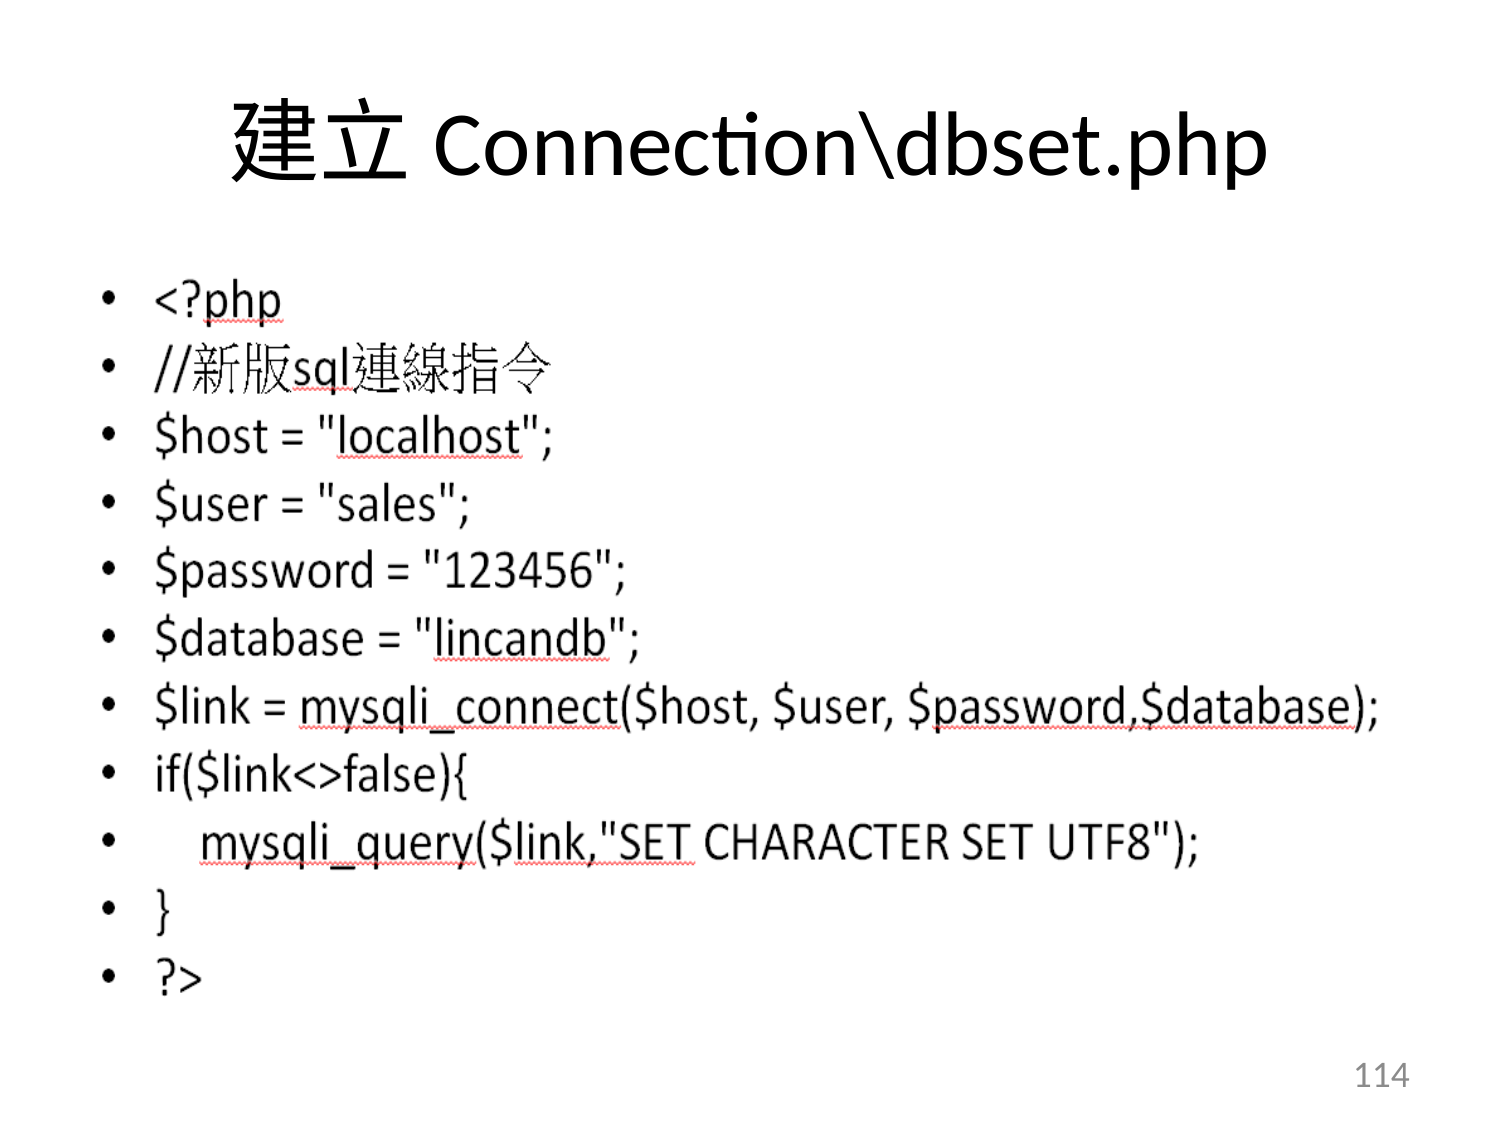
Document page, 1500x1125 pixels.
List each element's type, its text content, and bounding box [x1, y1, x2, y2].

slide_number 114 [1074, 1042, 1425, 1103]
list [76, 231, 1427, 1024]
title 建立Connection\dbset.php [75, 45, 1425, 231]
